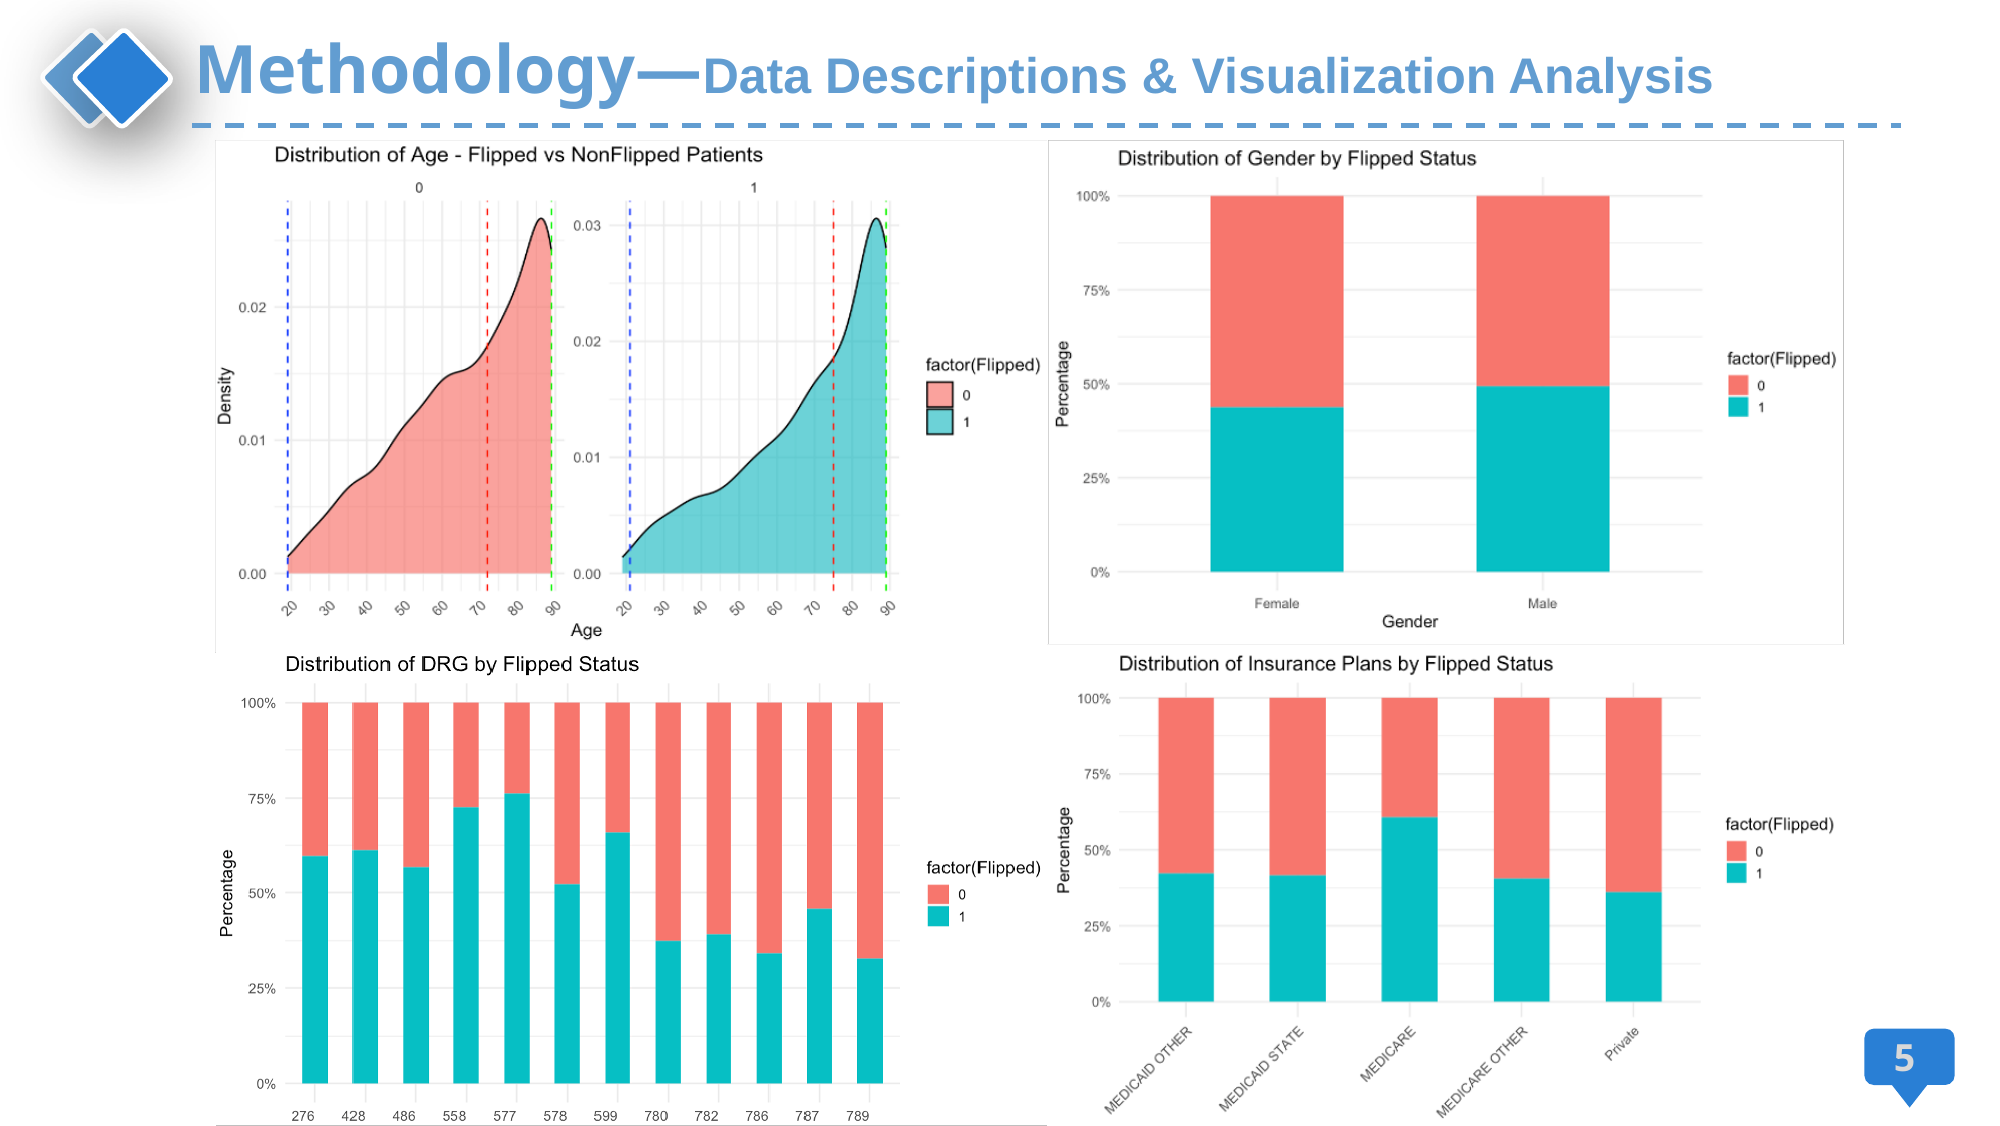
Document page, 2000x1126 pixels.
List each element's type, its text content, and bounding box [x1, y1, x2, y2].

picture [214, 139, 1845, 1126]
text_box Methodology—Data Descriptions & Visualization Analysis [162, 19, 1780, 102]
